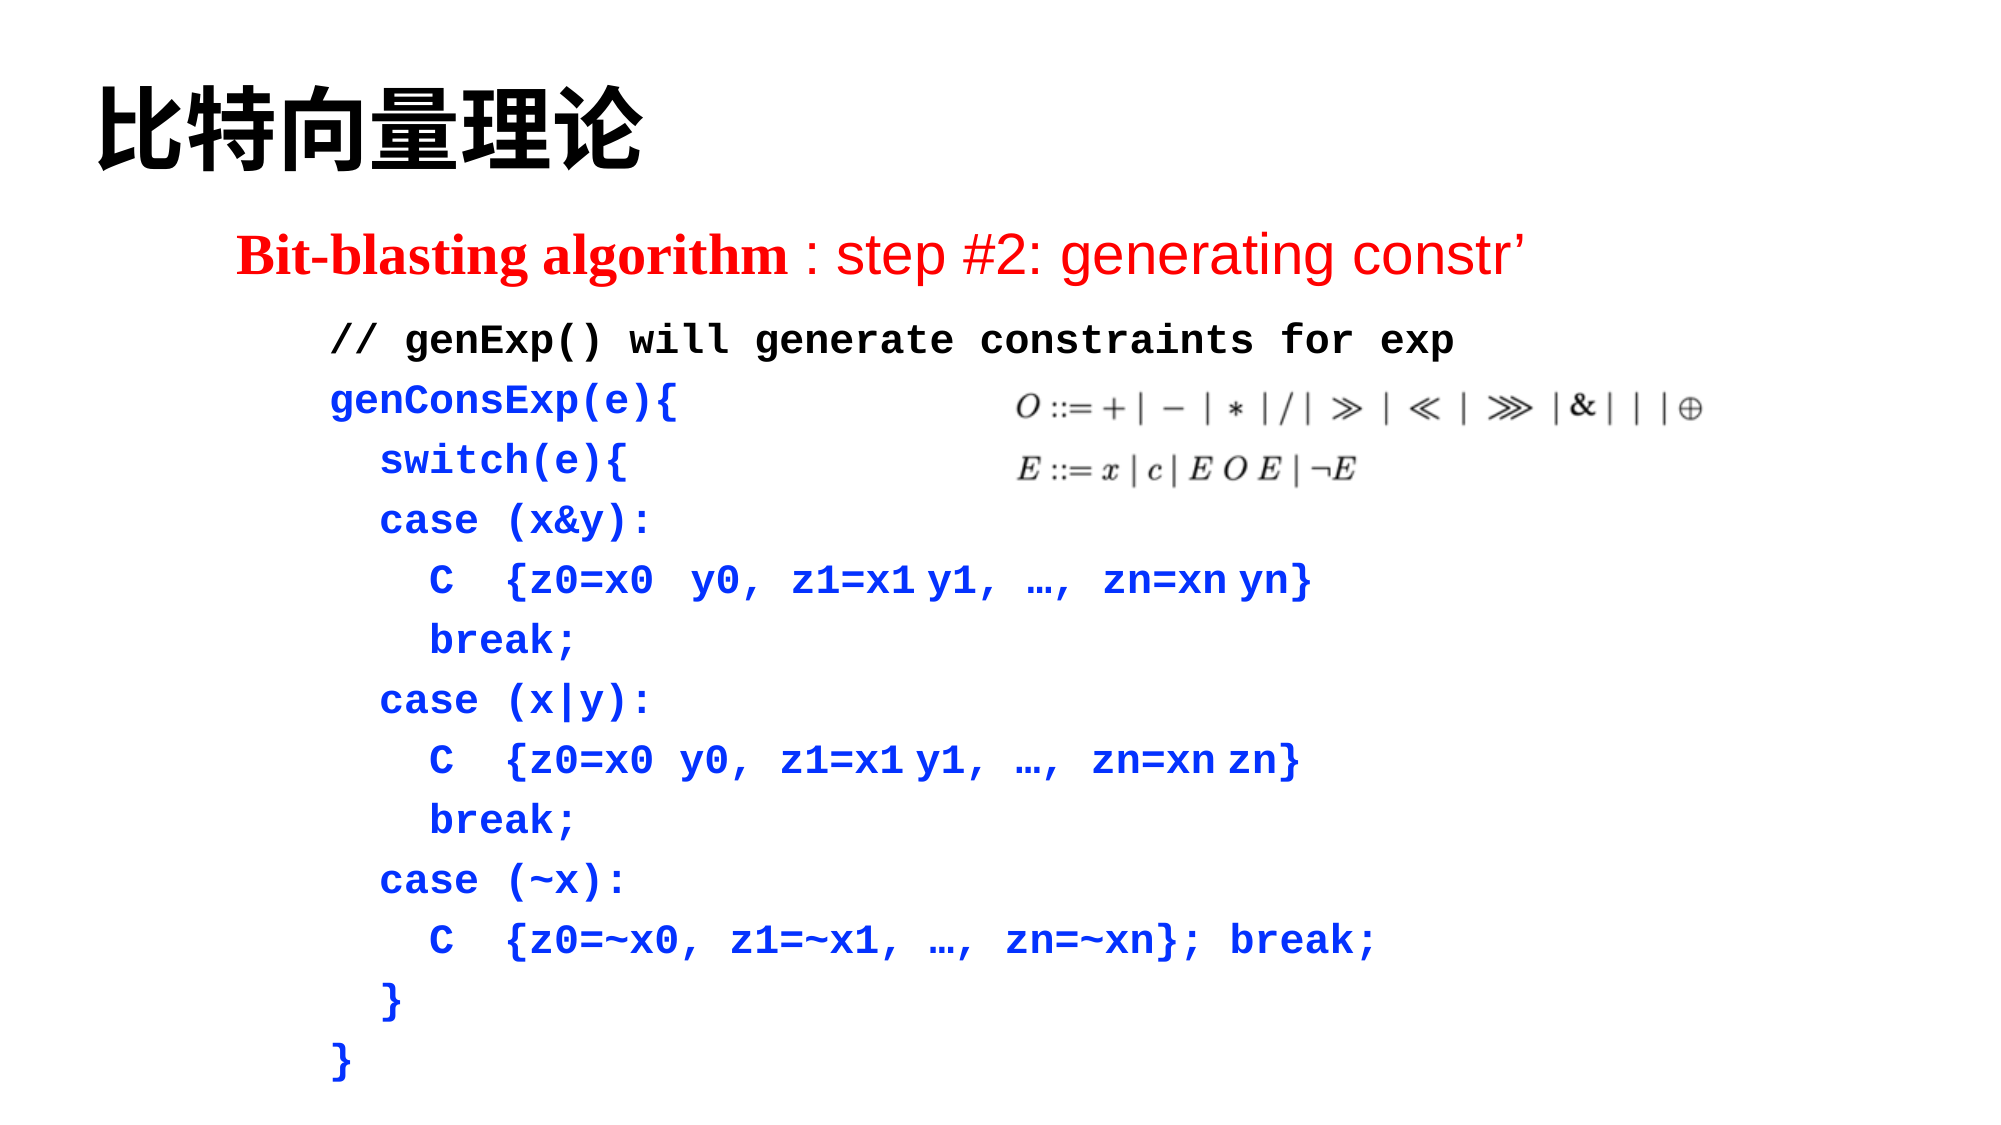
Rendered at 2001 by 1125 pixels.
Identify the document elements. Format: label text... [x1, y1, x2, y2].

title 比特向量理论 [78, 25, 1804, 243]
picture [999, 383, 1733, 498]
text_box Bit-blasting algorithm : step #2: generating constr’ [221, 208, 1619, 294]
